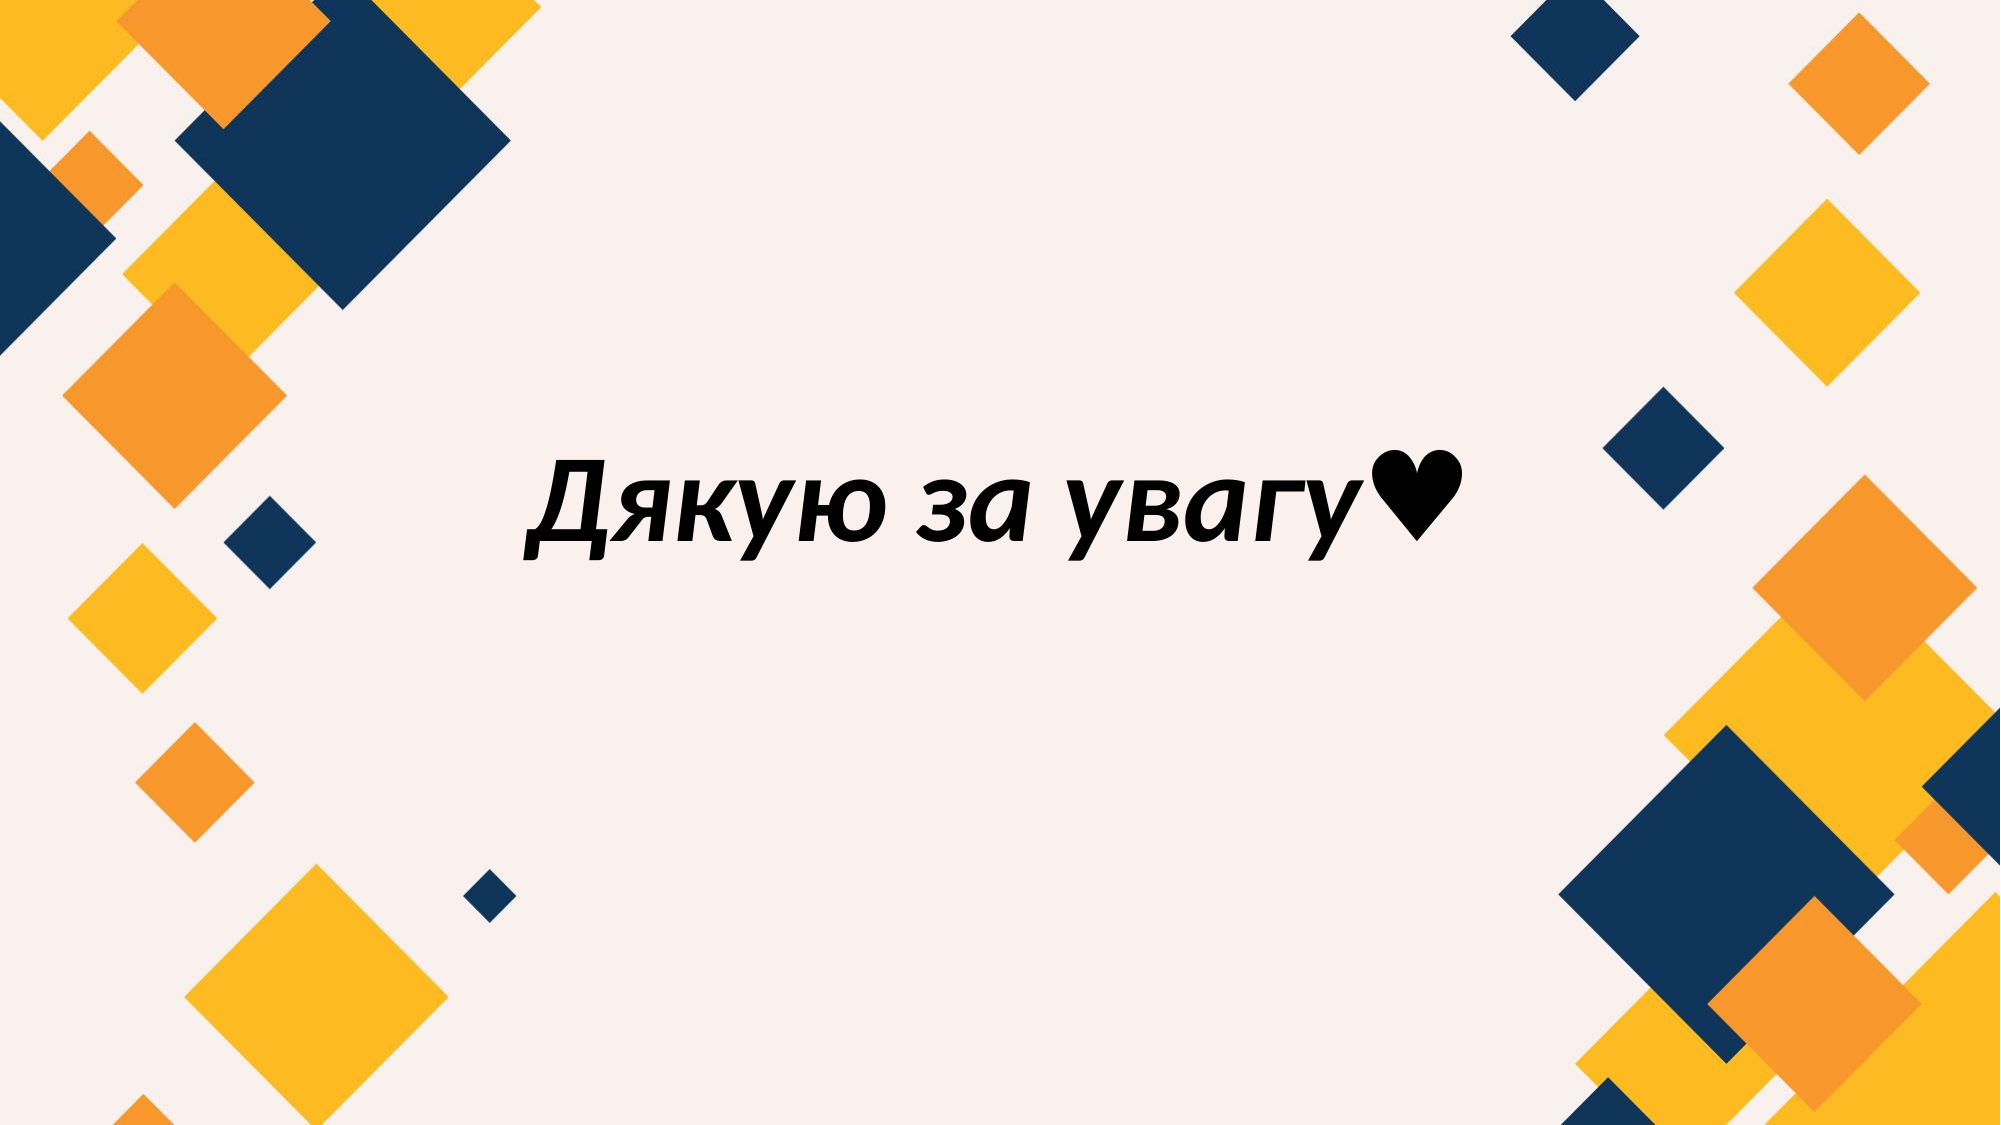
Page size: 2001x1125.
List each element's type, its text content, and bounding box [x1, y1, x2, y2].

picture [0, 0, 2000, 1125]
title Дякую за увагу♥ [249, 184, 1750, 576]
